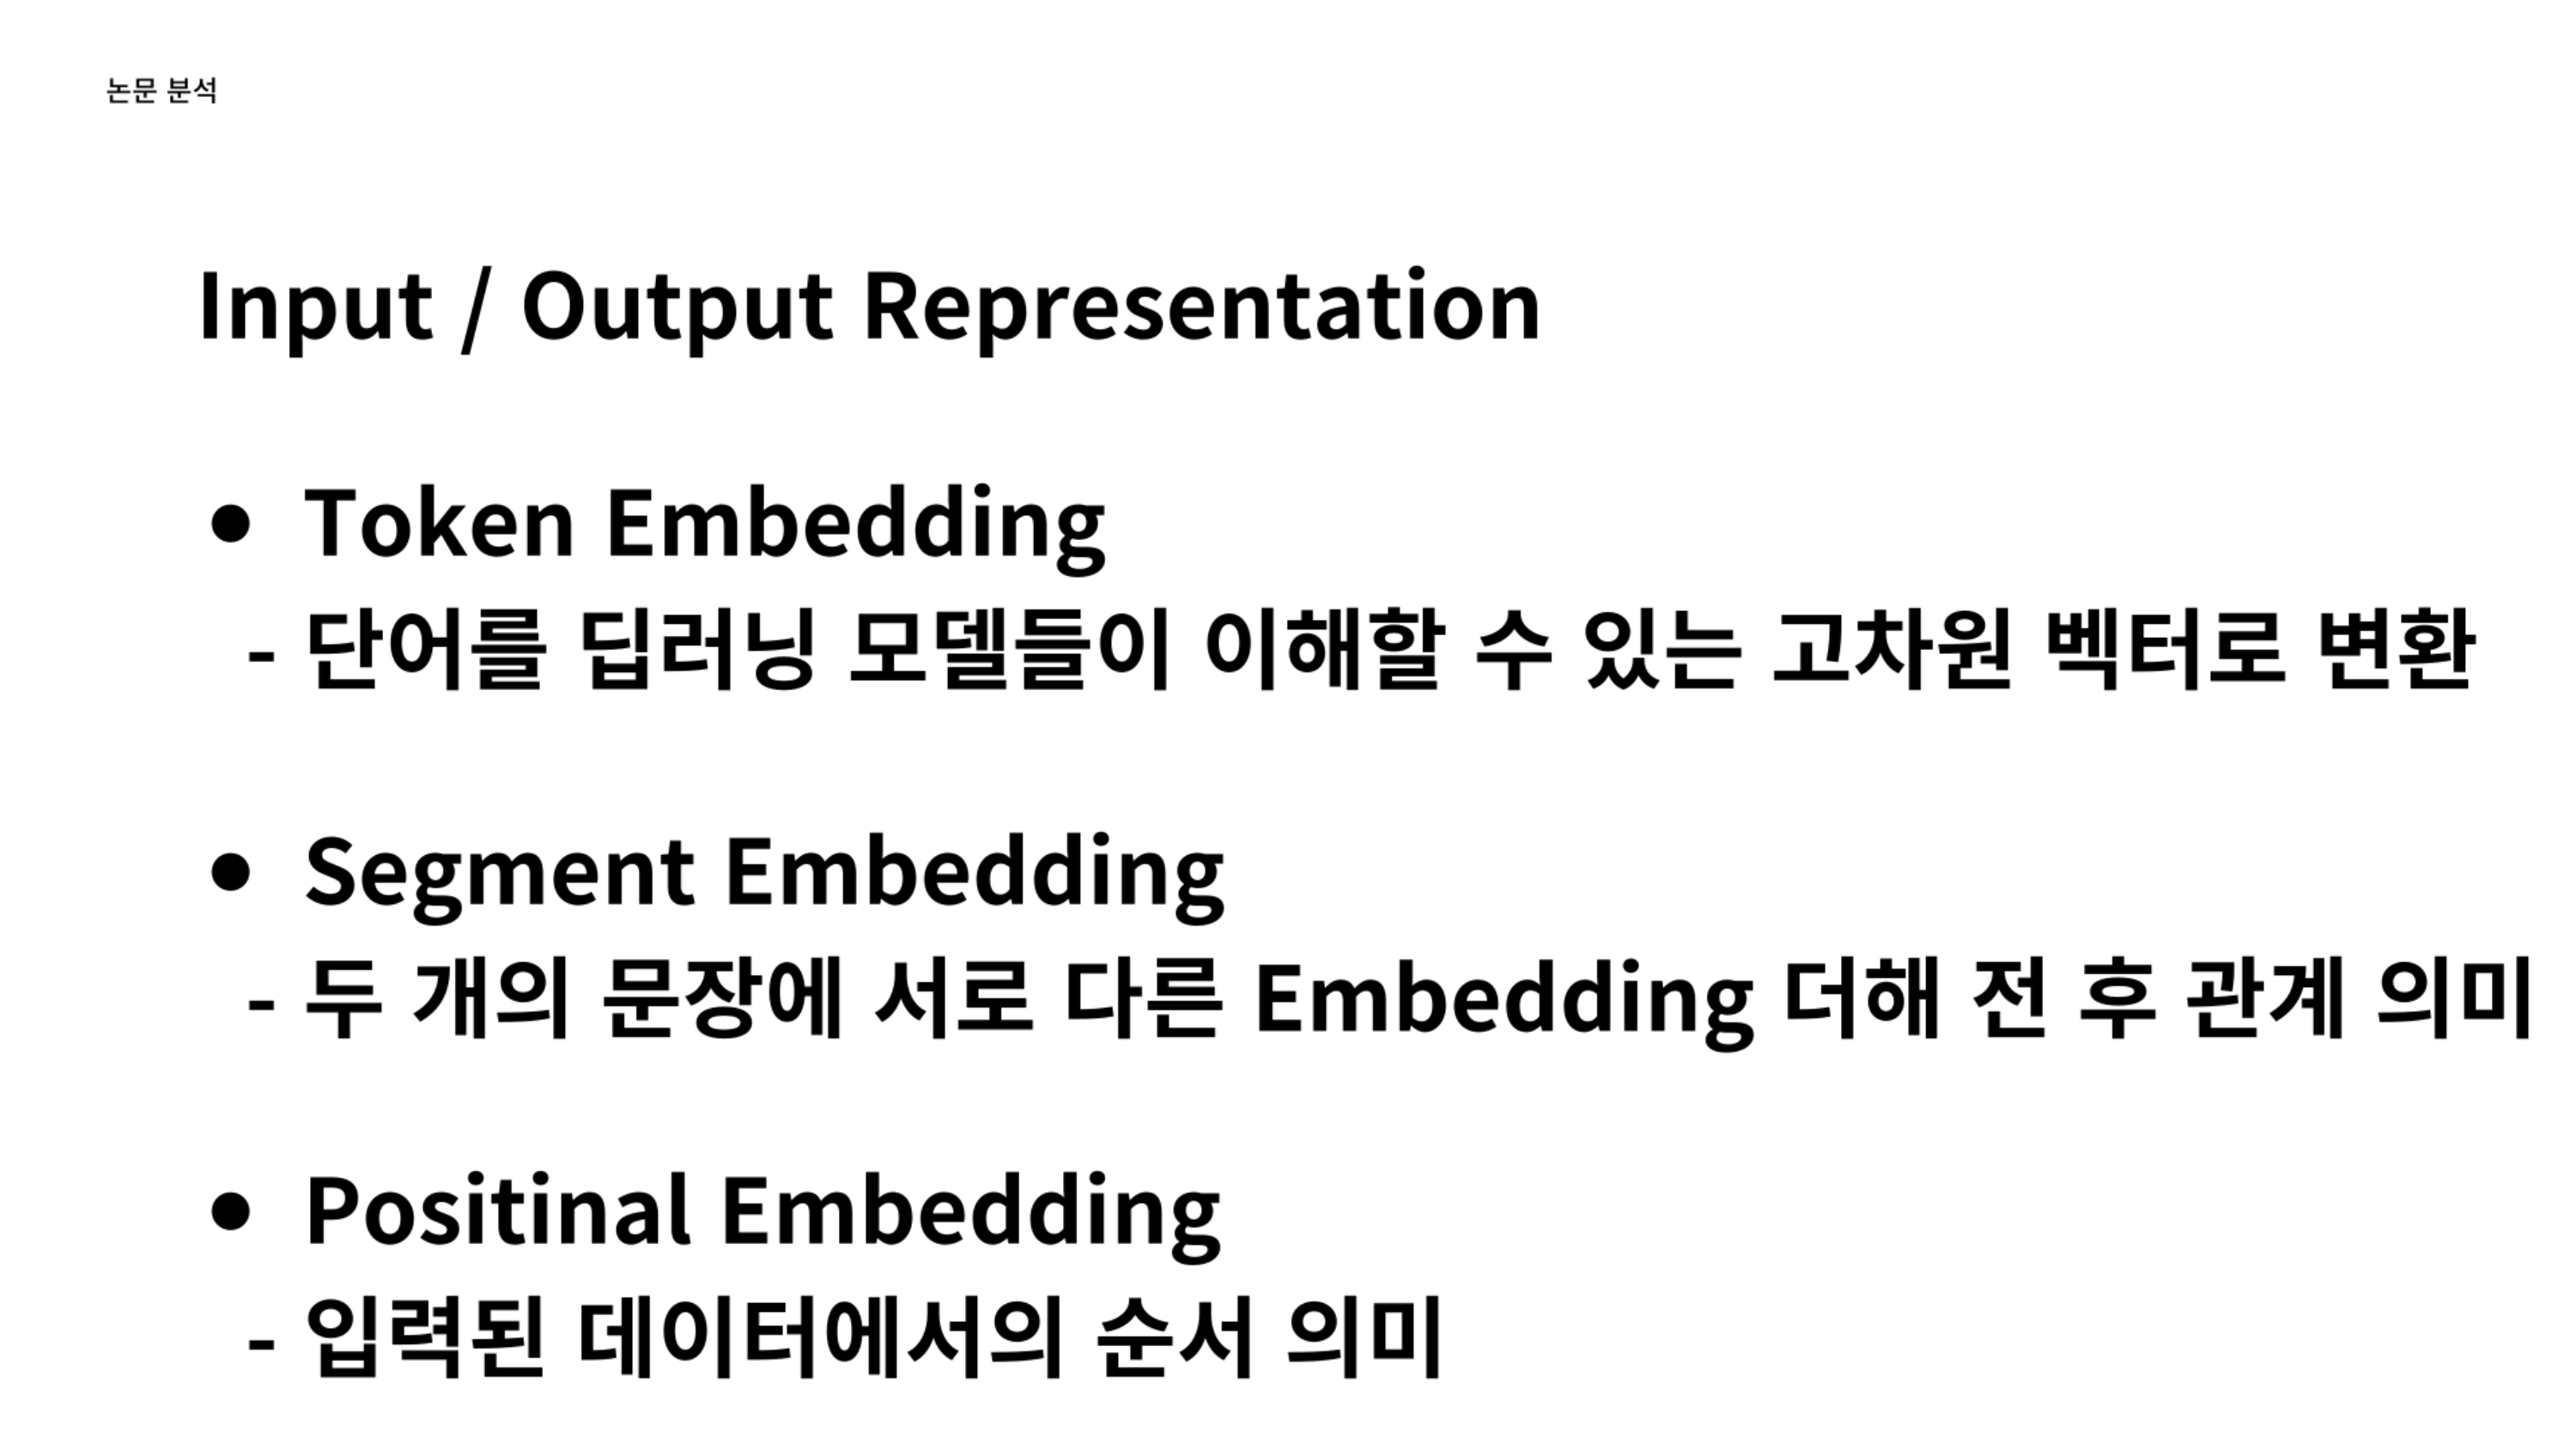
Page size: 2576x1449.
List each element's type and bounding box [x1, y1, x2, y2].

picture [98, 62, 246, 137]
picture [161, 207, 2576, 1449]
